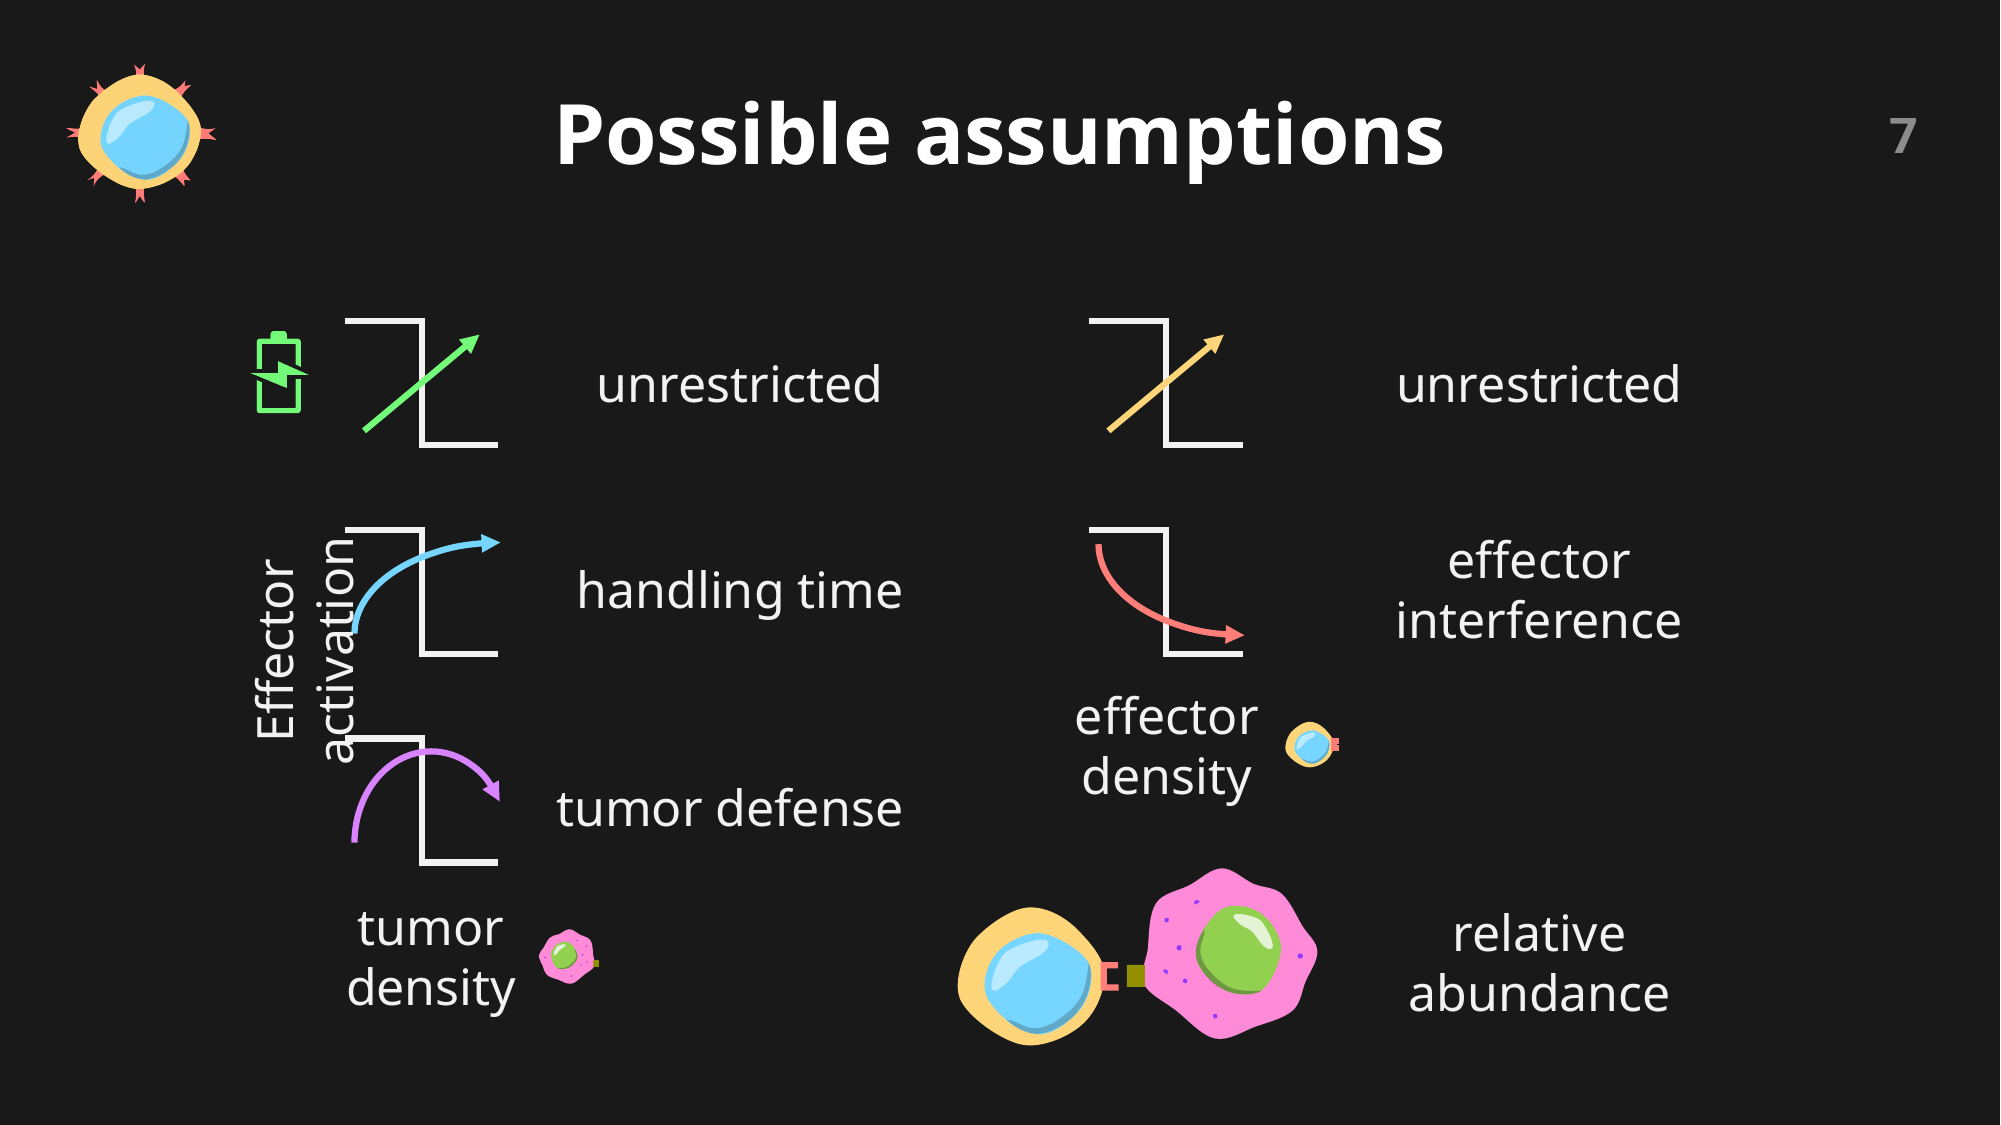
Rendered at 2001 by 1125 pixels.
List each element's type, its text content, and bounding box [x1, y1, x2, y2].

text_box effector density [944, 676, 1390, 812]
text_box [344, 738, 499, 863]
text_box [1285, 721, 1339, 768]
text_box tumor density [208, 888, 654, 1024]
text_box [1243, 543, 1247, 636]
text_box relative abundance [1317, 894, 1763, 1029]
text_box handling time [517, 551, 963, 626]
slide_number 7 [1829, 93, 1934, 183]
picture [66, 63, 217, 203]
picture [235, 327, 324, 417]
text_box Effector activation [236, 428, 371, 874]
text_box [957, 907, 1119, 1046]
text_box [1126, 869, 1317, 1038]
text_box tumor defense [507, 769, 953, 844]
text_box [539, 930, 599, 983]
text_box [1089, 320, 1243, 445]
text_box [499, 541, 503, 635]
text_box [344, 320, 499, 445]
title Possible assumptions [232, 29, 1768, 247]
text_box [1088, 529, 1243, 654]
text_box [344, 529, 499, 654]
text_box unrestricted [517, 344, 963, 420]
text_box unrestricted [1316, 344, 1763, 420]
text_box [1108, 334, 1224, 431]
text_box effector interference [1316, 520, 1763, 656]
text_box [363, 334, 480, 431]
